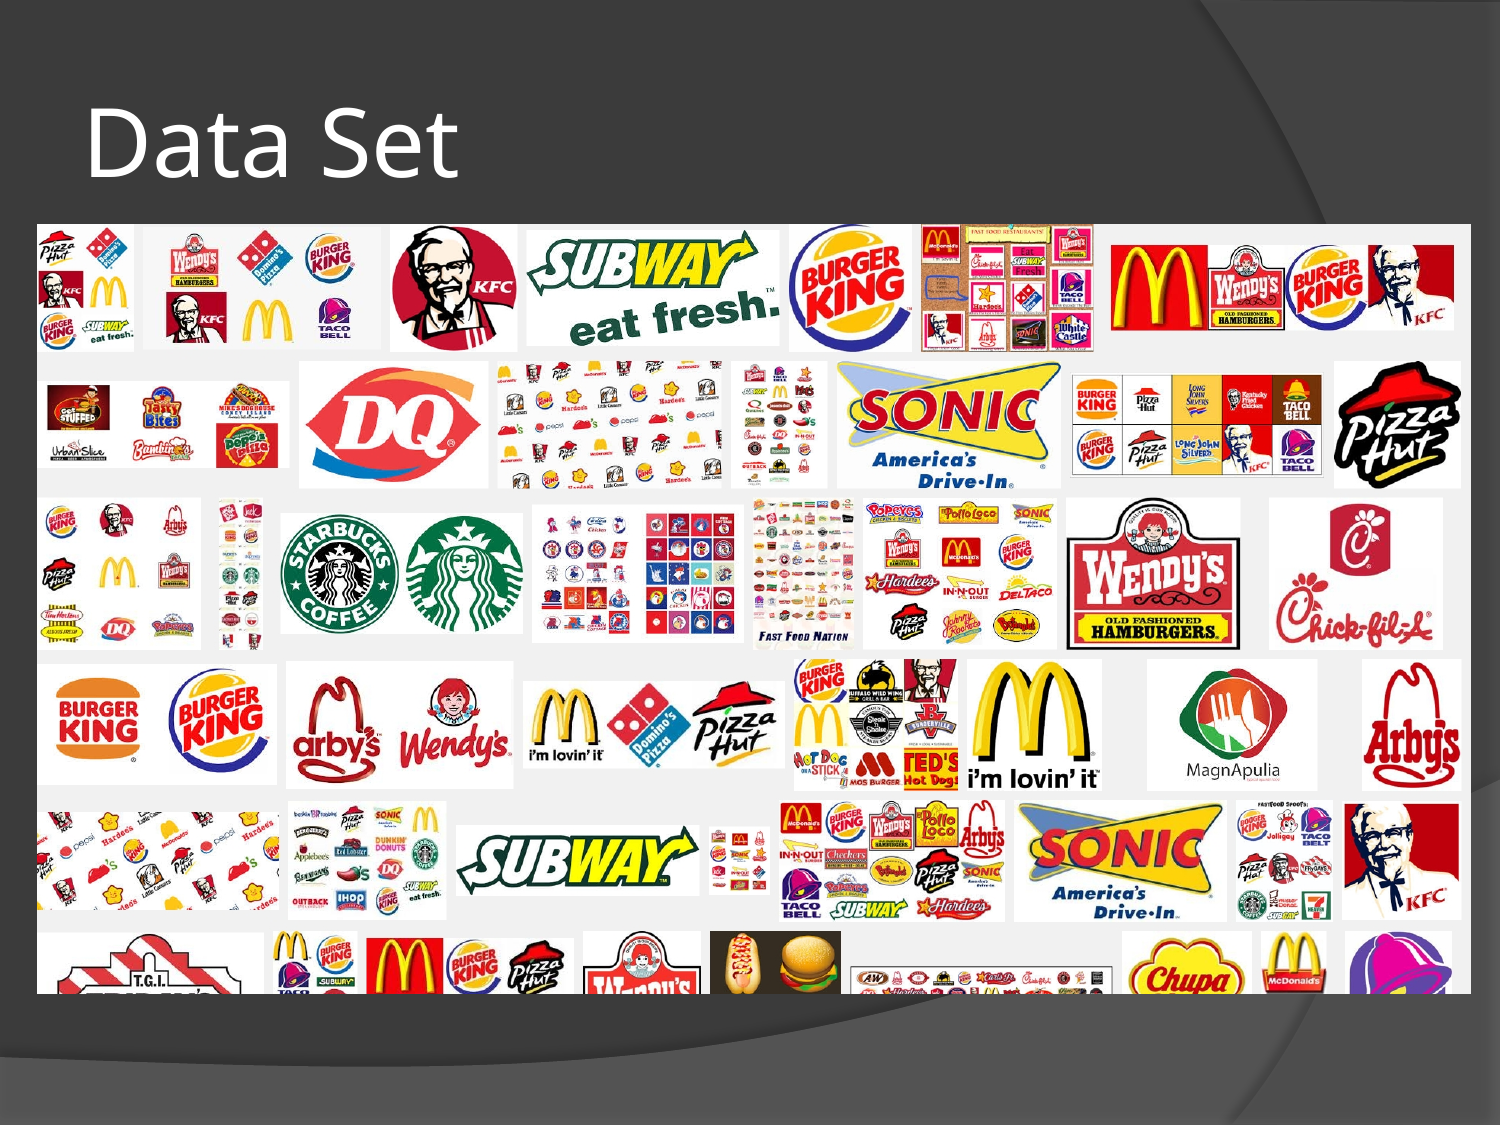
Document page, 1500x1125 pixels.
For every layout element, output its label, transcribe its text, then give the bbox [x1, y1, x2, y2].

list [37, 224, 1471, 994]
title Data Set [75, 45, 1300, 216]
